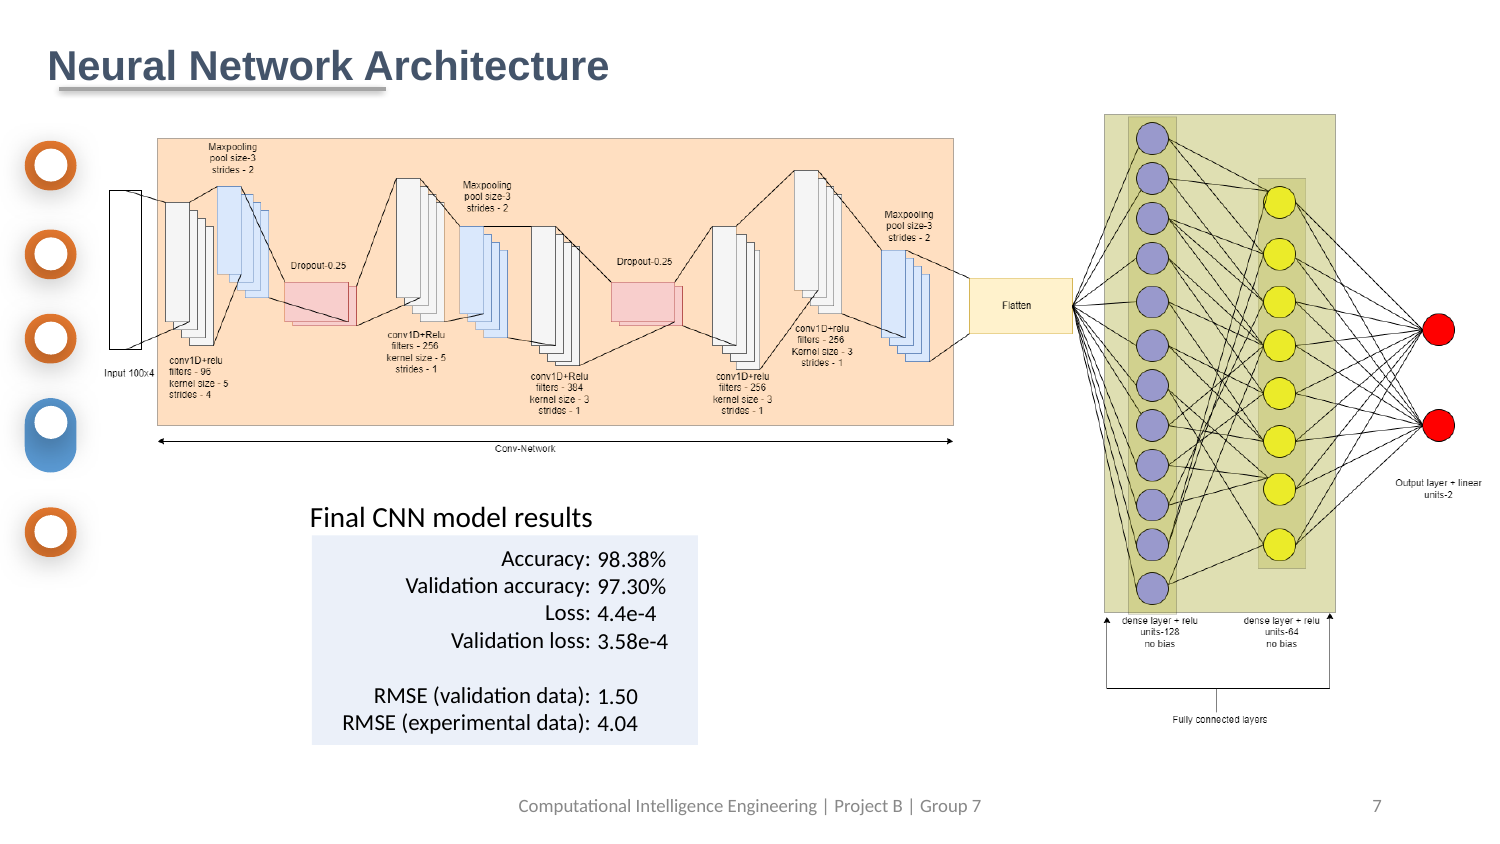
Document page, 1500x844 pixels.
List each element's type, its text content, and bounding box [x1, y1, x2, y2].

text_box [14, 129, 87, 202]
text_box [14, 302, 87, 375]
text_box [14, 218, 87, 291]
picture [101, 114, 1489, 745]
footer Computational Intelligence Engineering | Project B | Group 7 [496, 782, 1004, 827]
slide_number 7 [1059, 782, 1397, 827]
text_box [14, 496, 87, 569]
title Neural Network Architecture [47, 22, 1453, 89]
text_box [5, 390, 96, 481]
